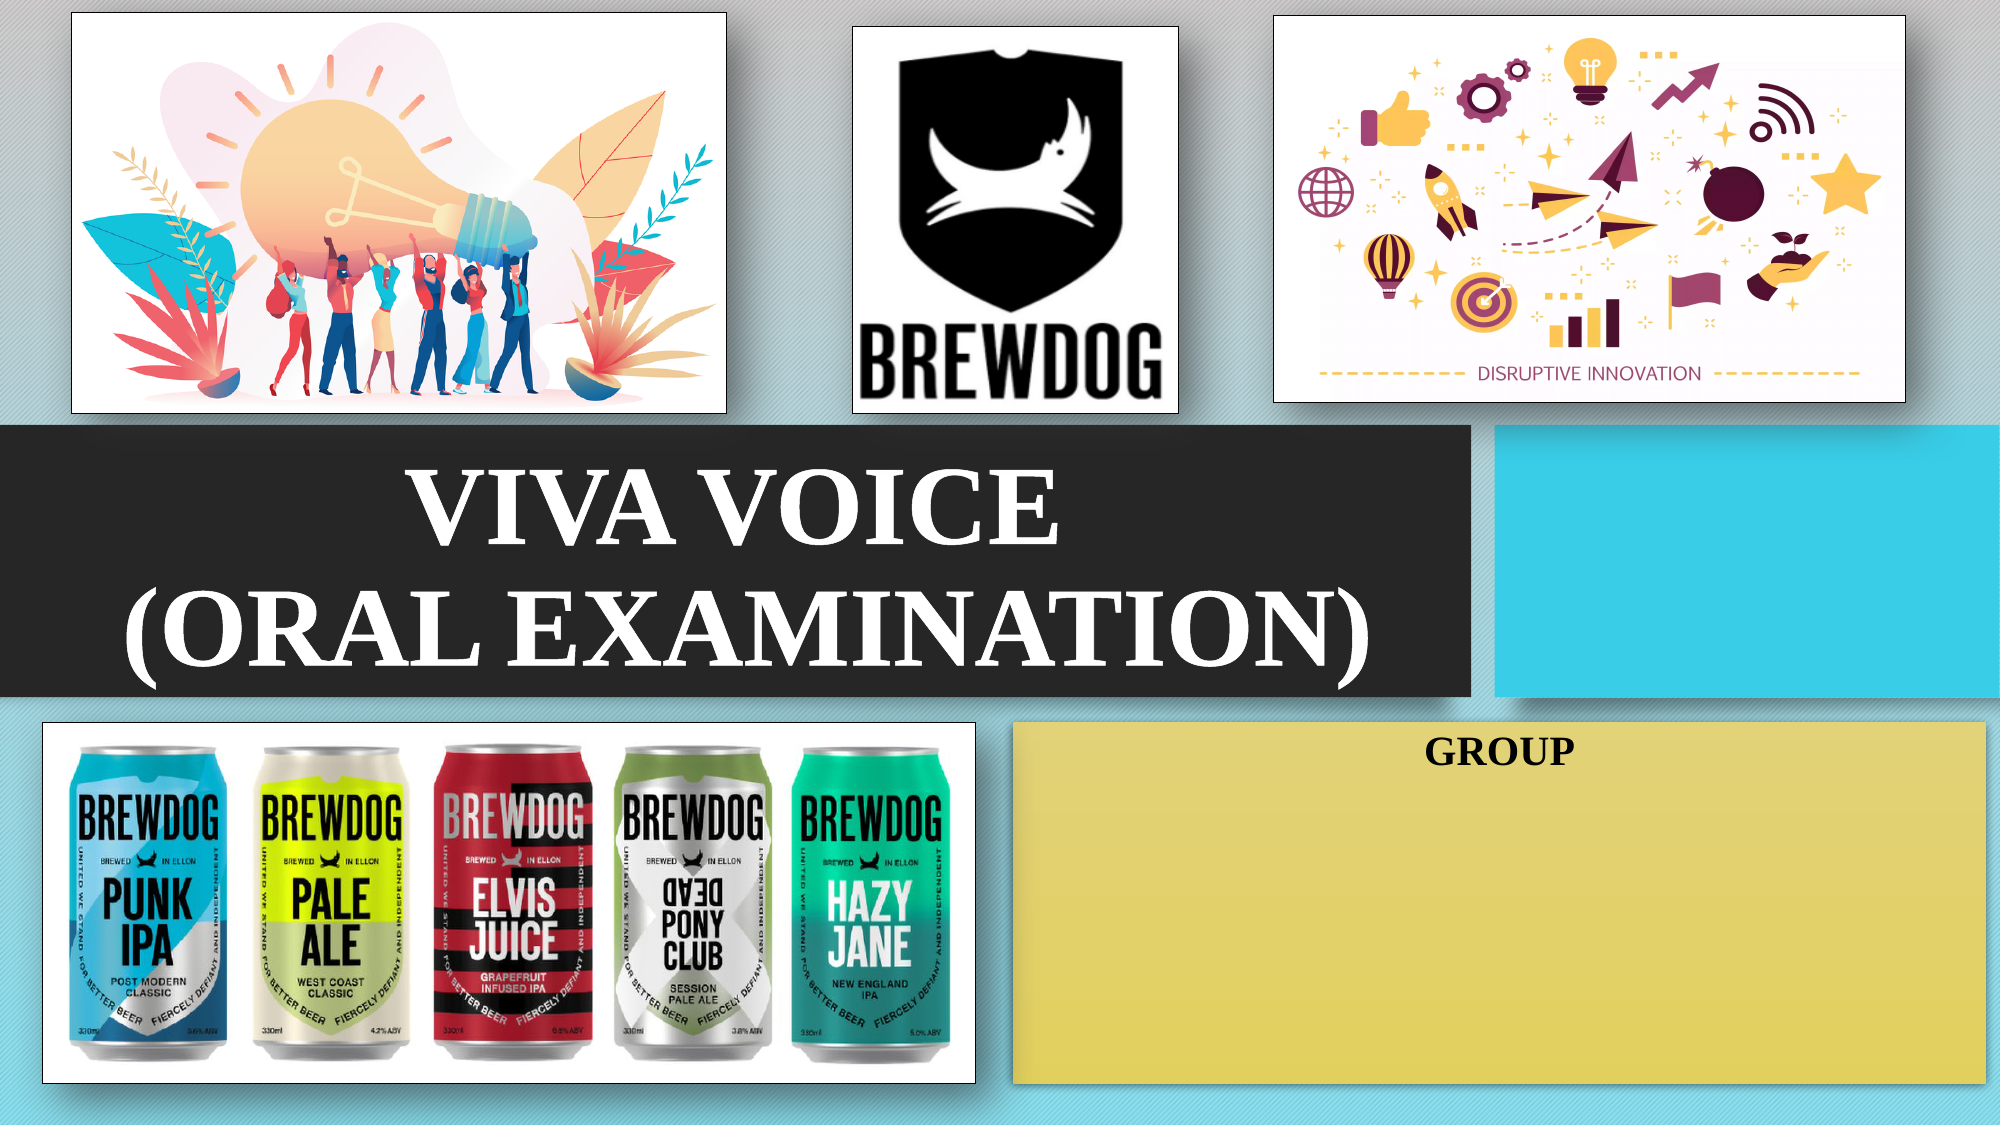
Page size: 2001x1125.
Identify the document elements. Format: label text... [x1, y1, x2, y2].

title VIVA VOICE (ORAL EXAMINATION) [47, 427, 1448, 698]
picture [0, 698, 1472, 1084]
picture [1273, 15, 1906, 403]
picture [1494, 698, 2000, 742]
picture [852, 26, 1180, 414]
picture [70, 11, 727, 414]
subtitle GROUP [1013, 722, 1986, 1084]
